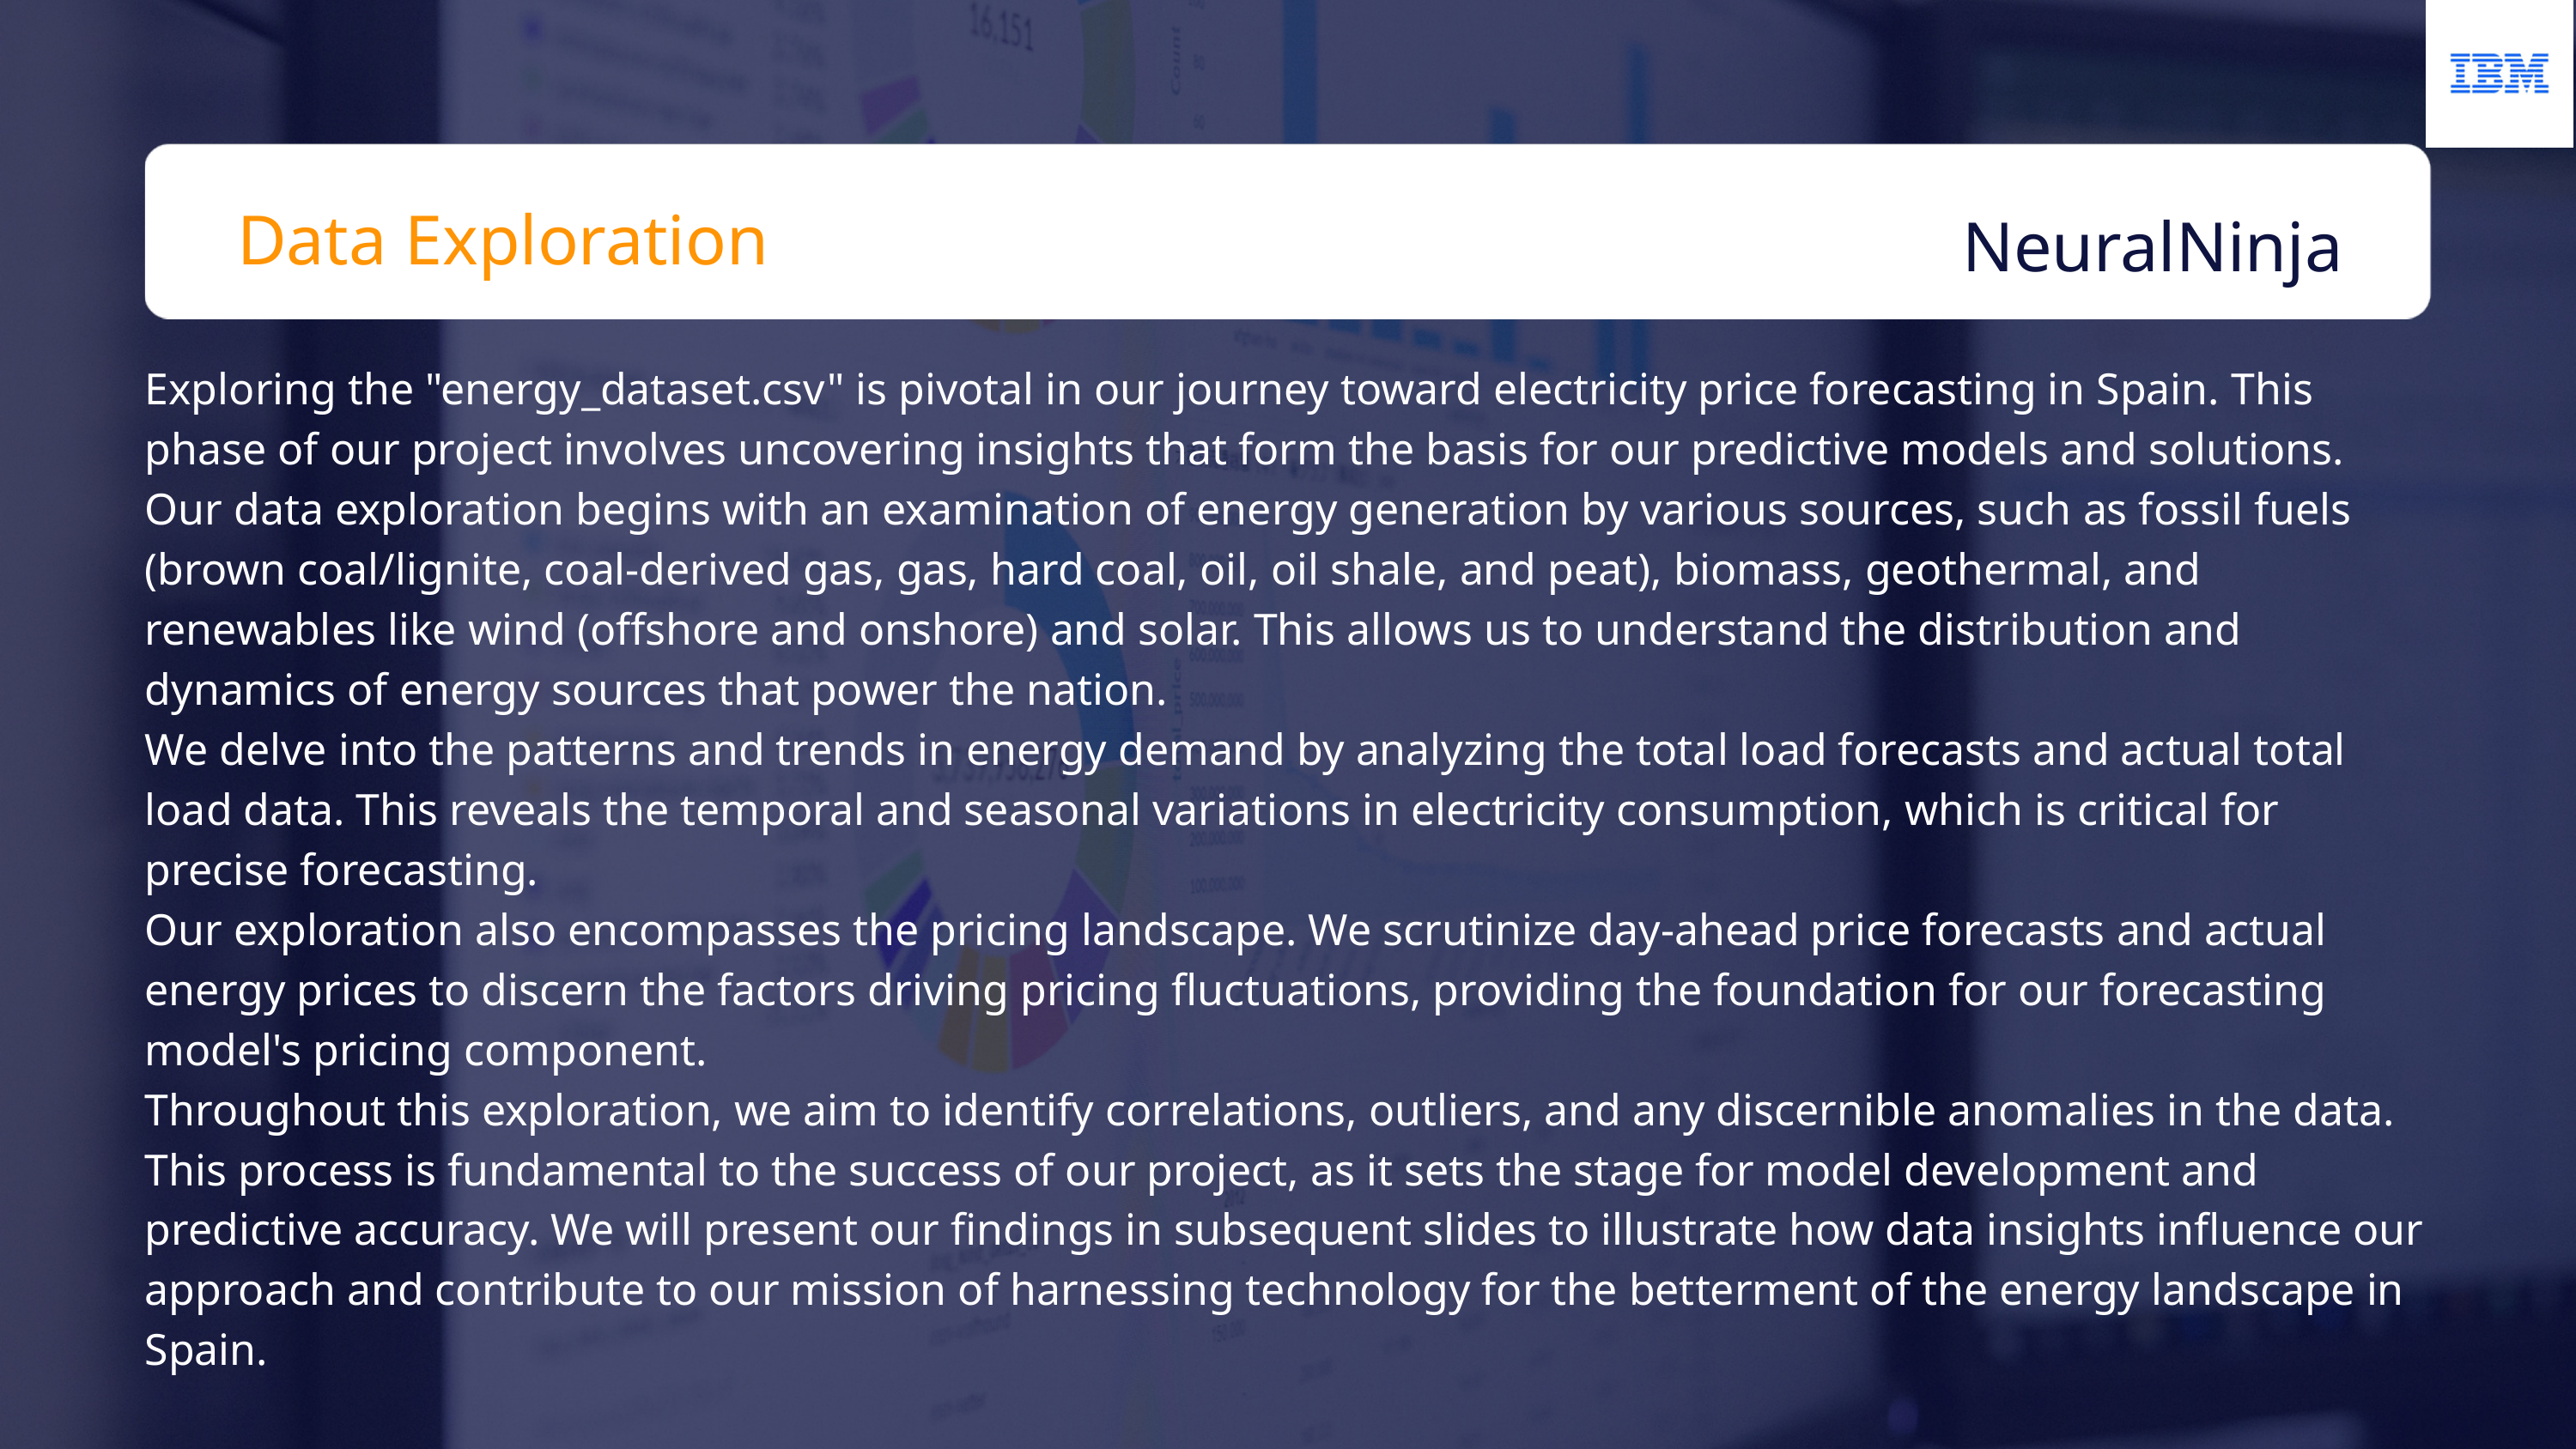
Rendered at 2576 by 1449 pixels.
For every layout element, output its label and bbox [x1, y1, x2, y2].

text_box [0, 0, 2576, 1449]
text_box [2425, 0, 2574, 148]
